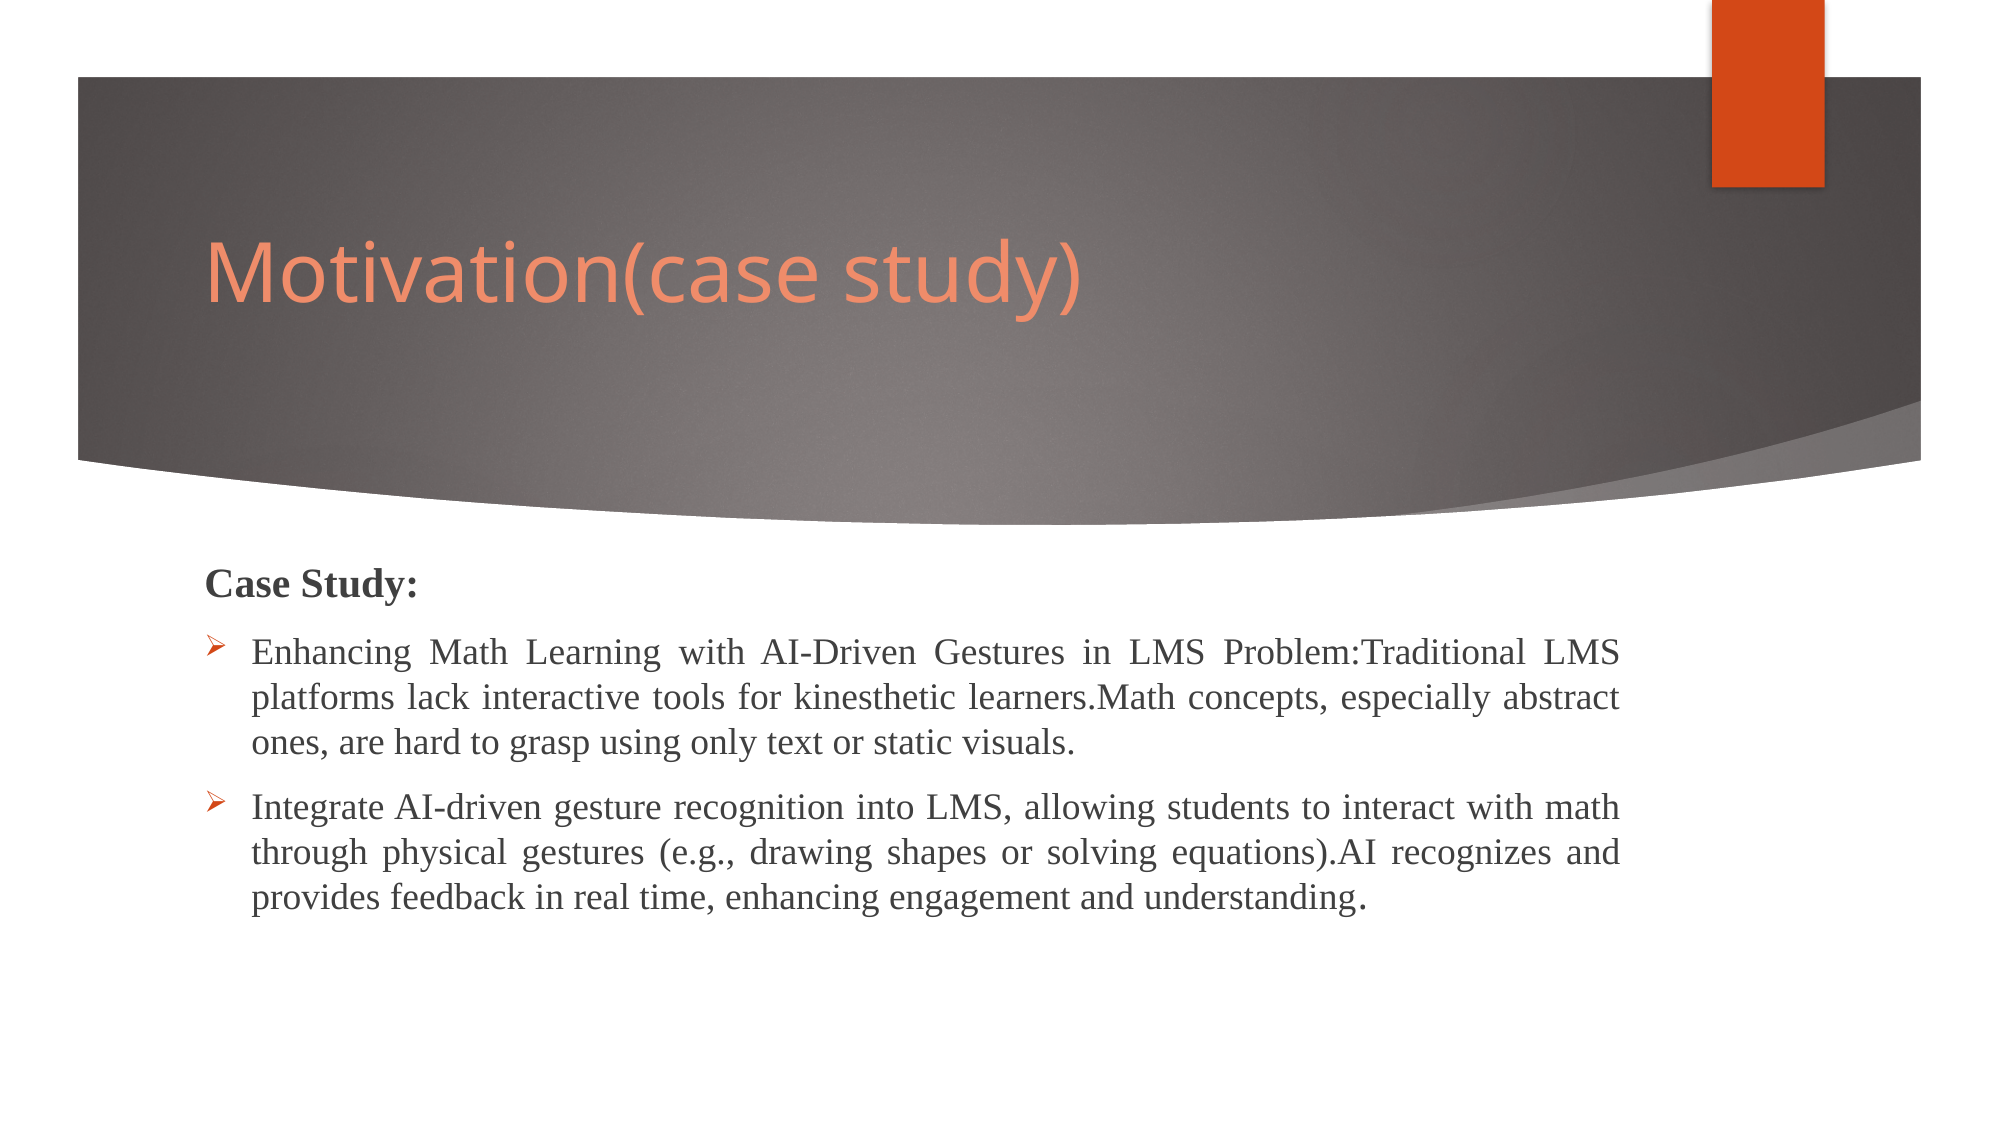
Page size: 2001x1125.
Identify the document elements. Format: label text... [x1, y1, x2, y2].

title Motivation(case study) [188, 174, 1638, 364]
list Case Study: Enhancing Math Learning with AI-Driven Gestures in LMS Problem:Traditional LMS platforms lack interactive tools for kinesthetic learners.Math concepts, especially abstract ones, are hard to grasp using only text or static visuals. Integrate AI-driven gesture recognition into LMS, allowing students to interact with math through physical gestures (e.g., drawing shapes or solving equations).AI recognizes and provides feedback in real time, enhancing engagement and understanding. [189, 415, 1638, 1058]
